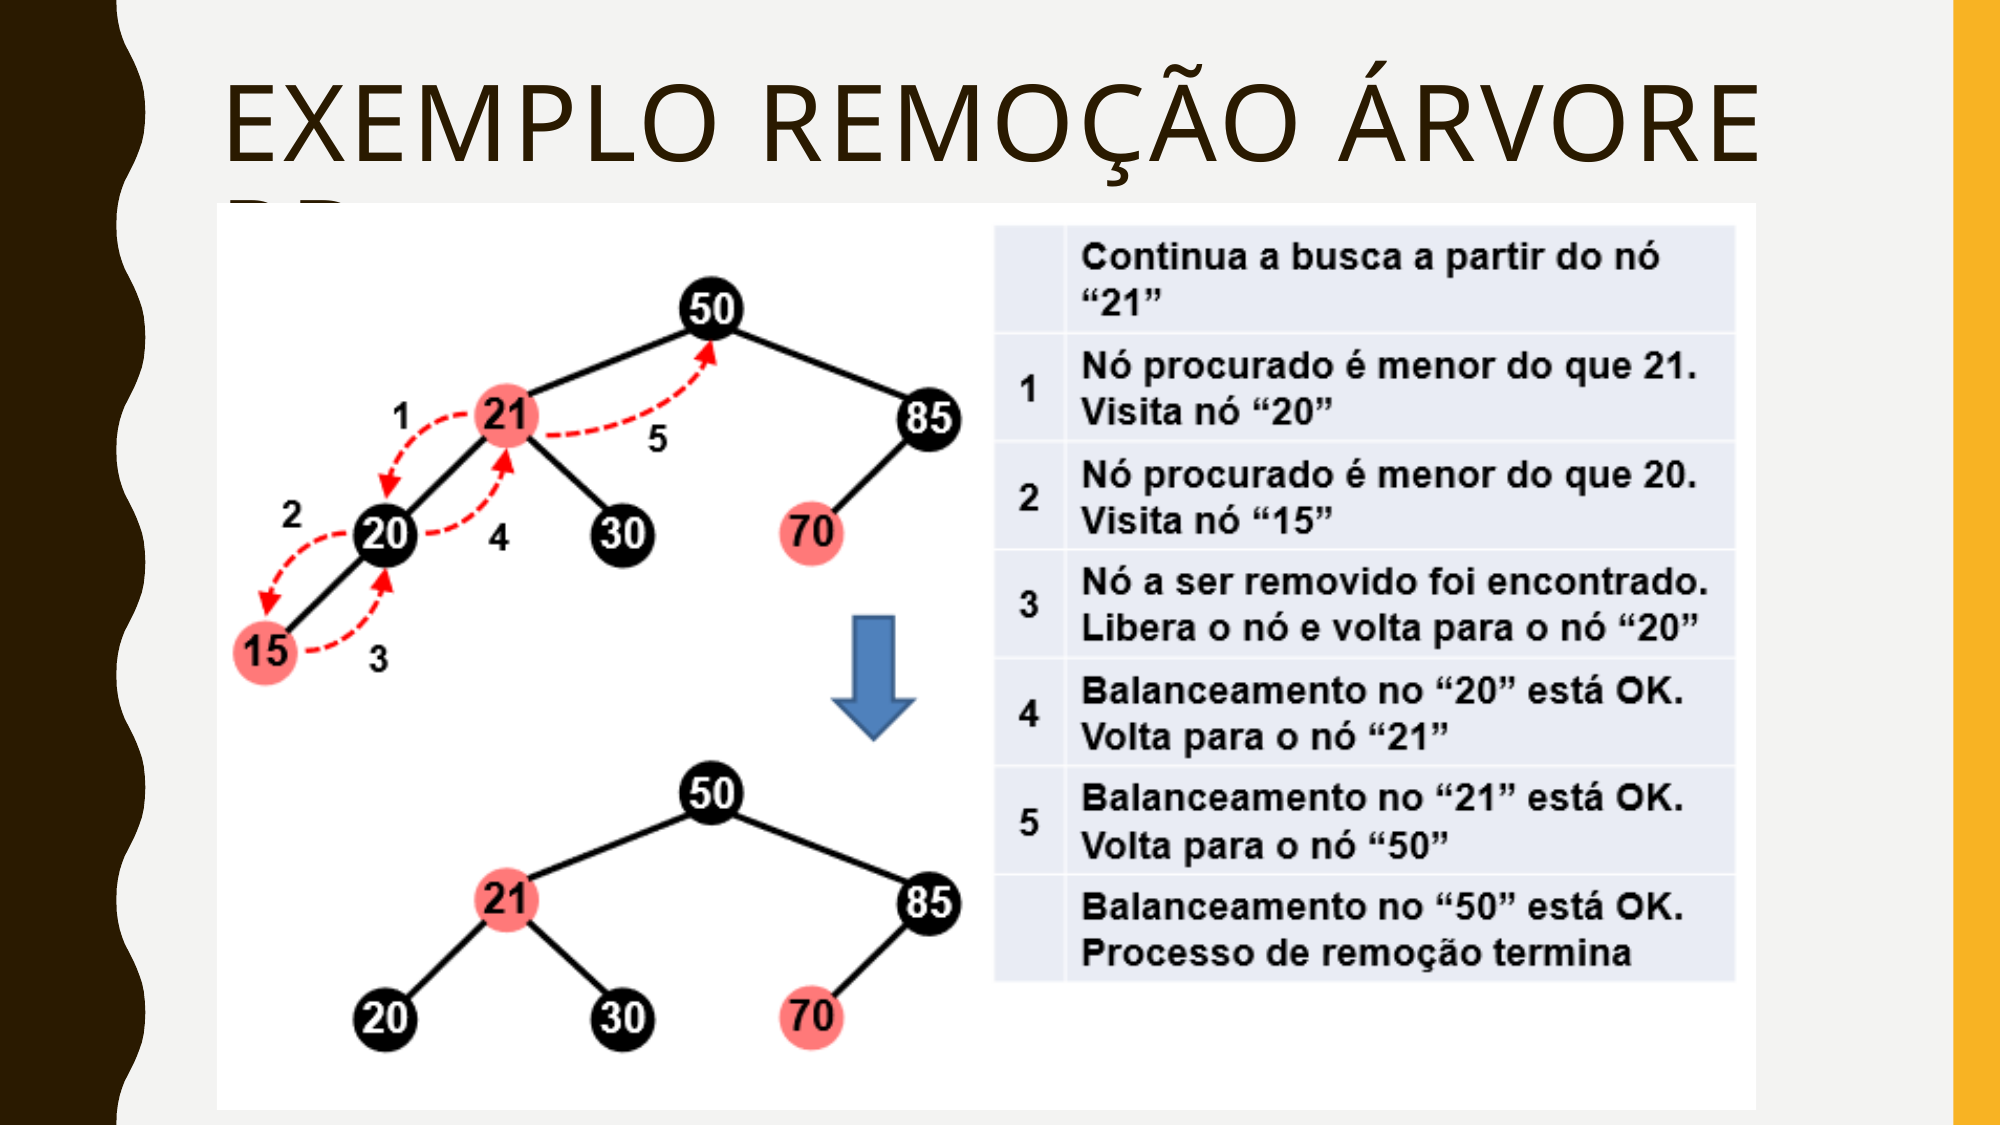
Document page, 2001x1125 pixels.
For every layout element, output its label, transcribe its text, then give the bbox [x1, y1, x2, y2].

title EXEMPLO remoção árvore rb [205, 62, 1875, 308]
picture [216, 203, 1757, 1110]
